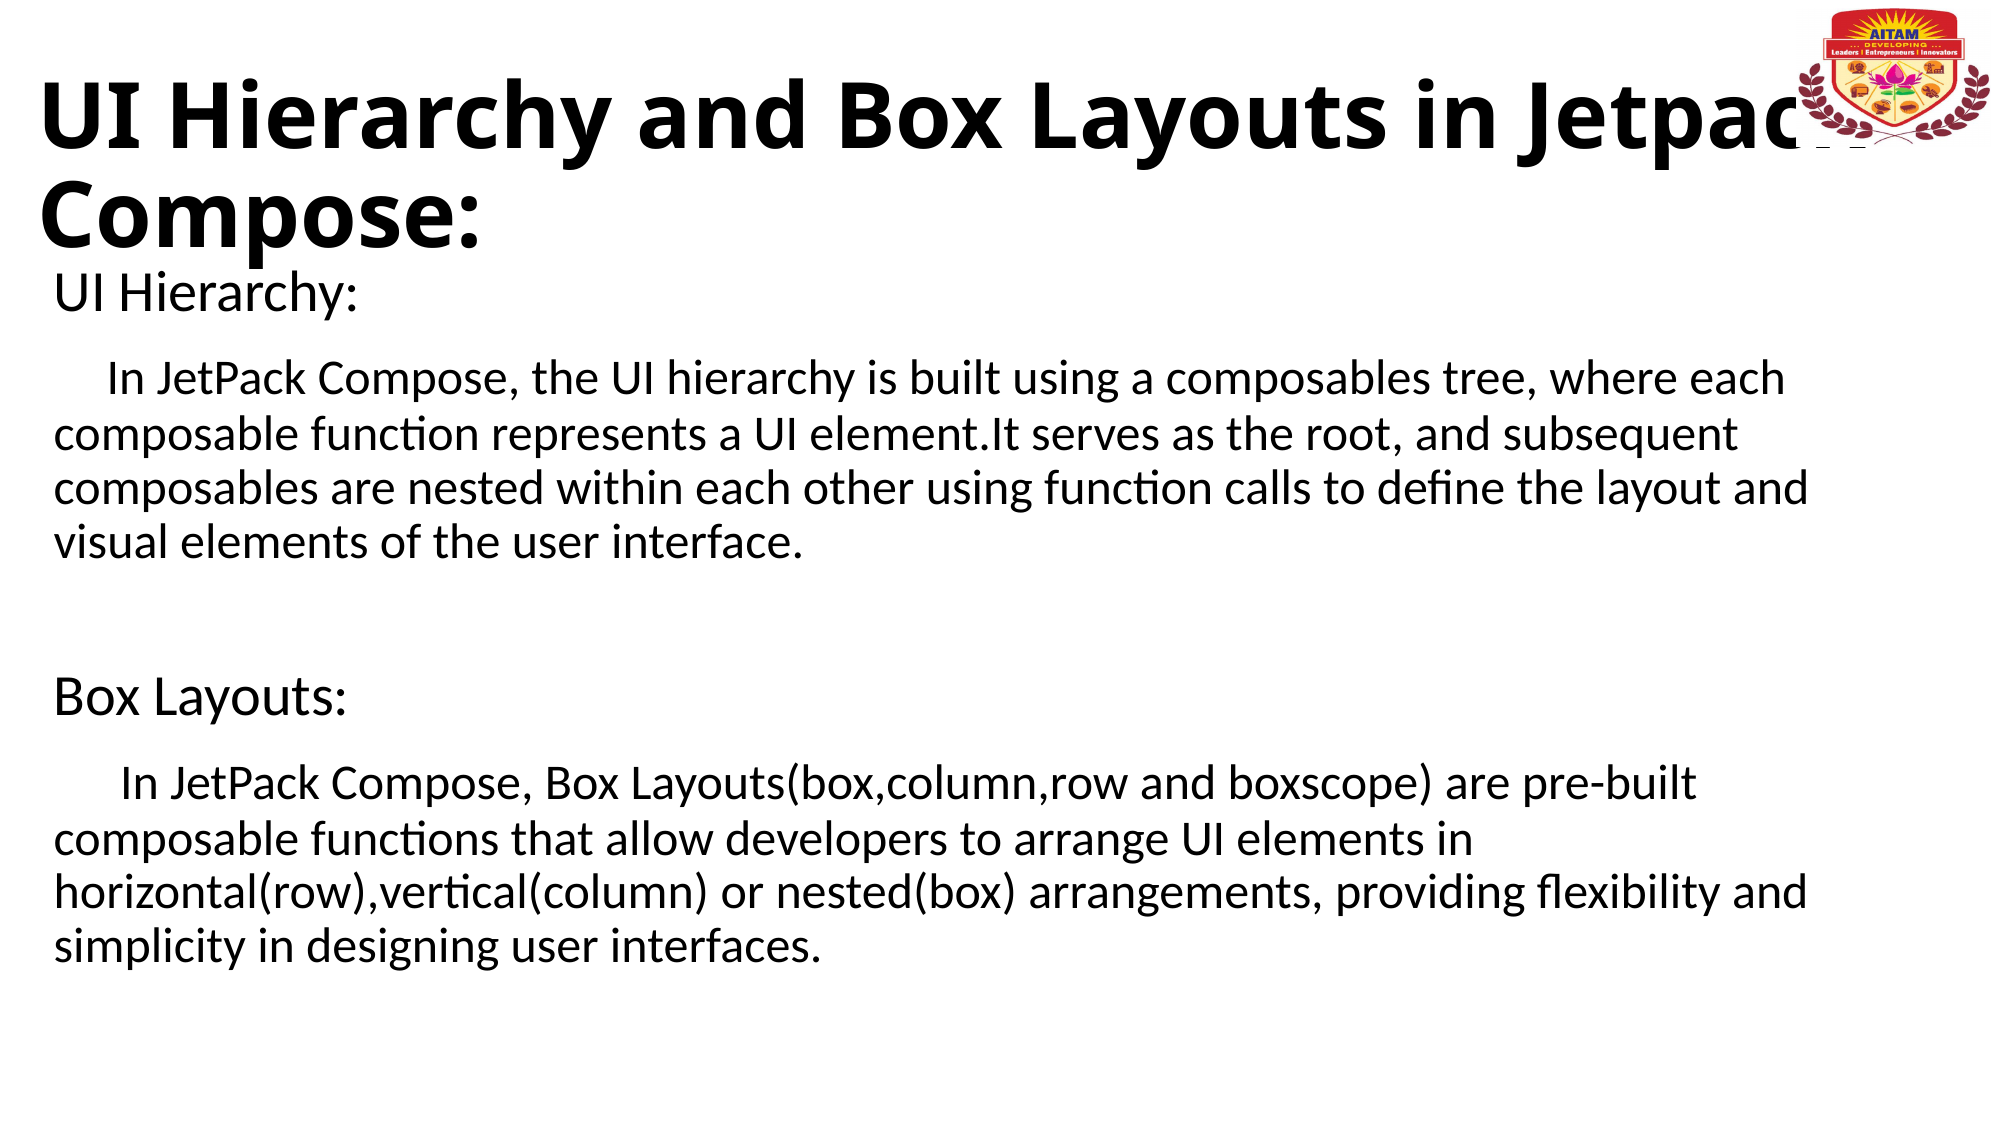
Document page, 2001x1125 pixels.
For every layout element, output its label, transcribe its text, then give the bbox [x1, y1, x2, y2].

list UI Hierarchy: In JetPack Compose, the UI hierarchy is built using a composables tree, where each composable function represents a UI element.It serves as the root, and subsequent composables are nested within each other using function calls to define the layout and visual elements of the user interface. Box Layouts: In JetPack Compose, Box Layouts(box,column,row and boxscope) are pre-built composable functions that allow developers to arrange UI elements in horizontal(row),vertical(column) or nested(box) arrangements, providing flexibility and simplicity in designing user interfaces. [38, 253, 1863, 1014]
title UI Hierarchy and Box Layouts in Jetpack Compose: [22, 59, 1968, 278]
picture [1796, 8, 1991, 147]
